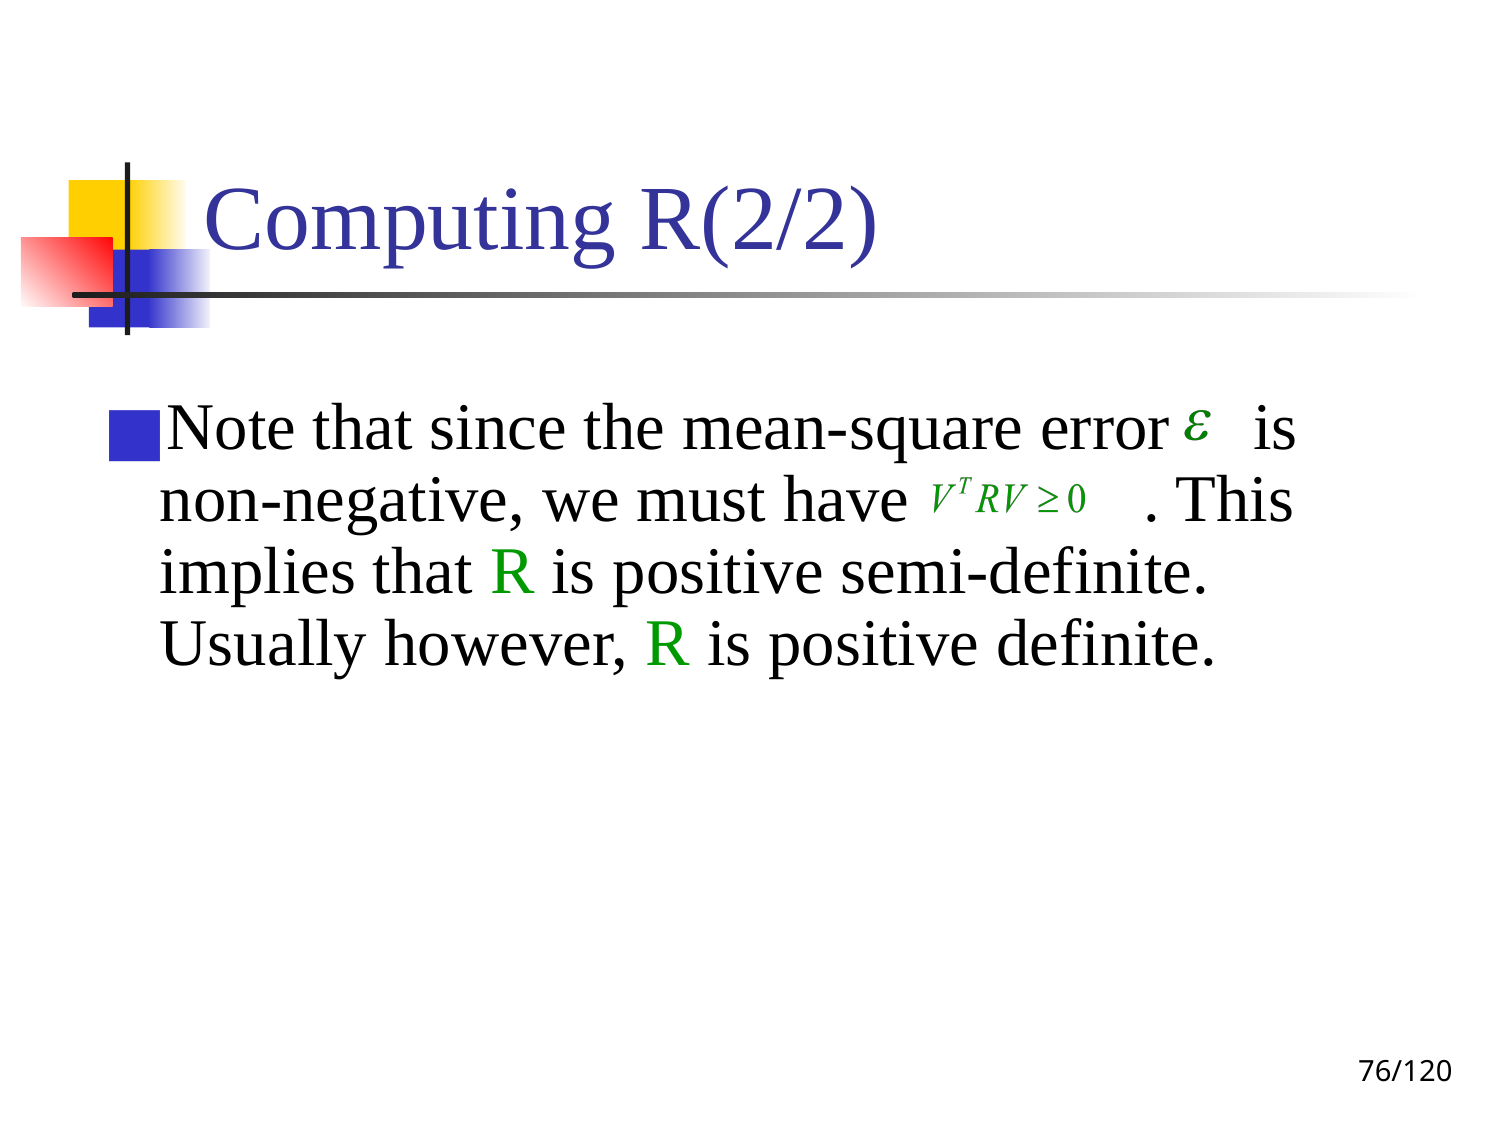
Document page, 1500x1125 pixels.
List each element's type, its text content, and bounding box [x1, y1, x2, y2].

title Computing R(2/2) [188, 35, 1468, 275]
picture [1174, 396, 1224, 450]
list Note that since the mean-square error is non-negative, we must have . This implies that R is positive semi-definite. Usually however, R is positive definite. [88, 290, 1401, 991]
slide_number ‹#›/120 [1155, 1024, 1468, 1100]
picture [926, 467, 1089, 519]
